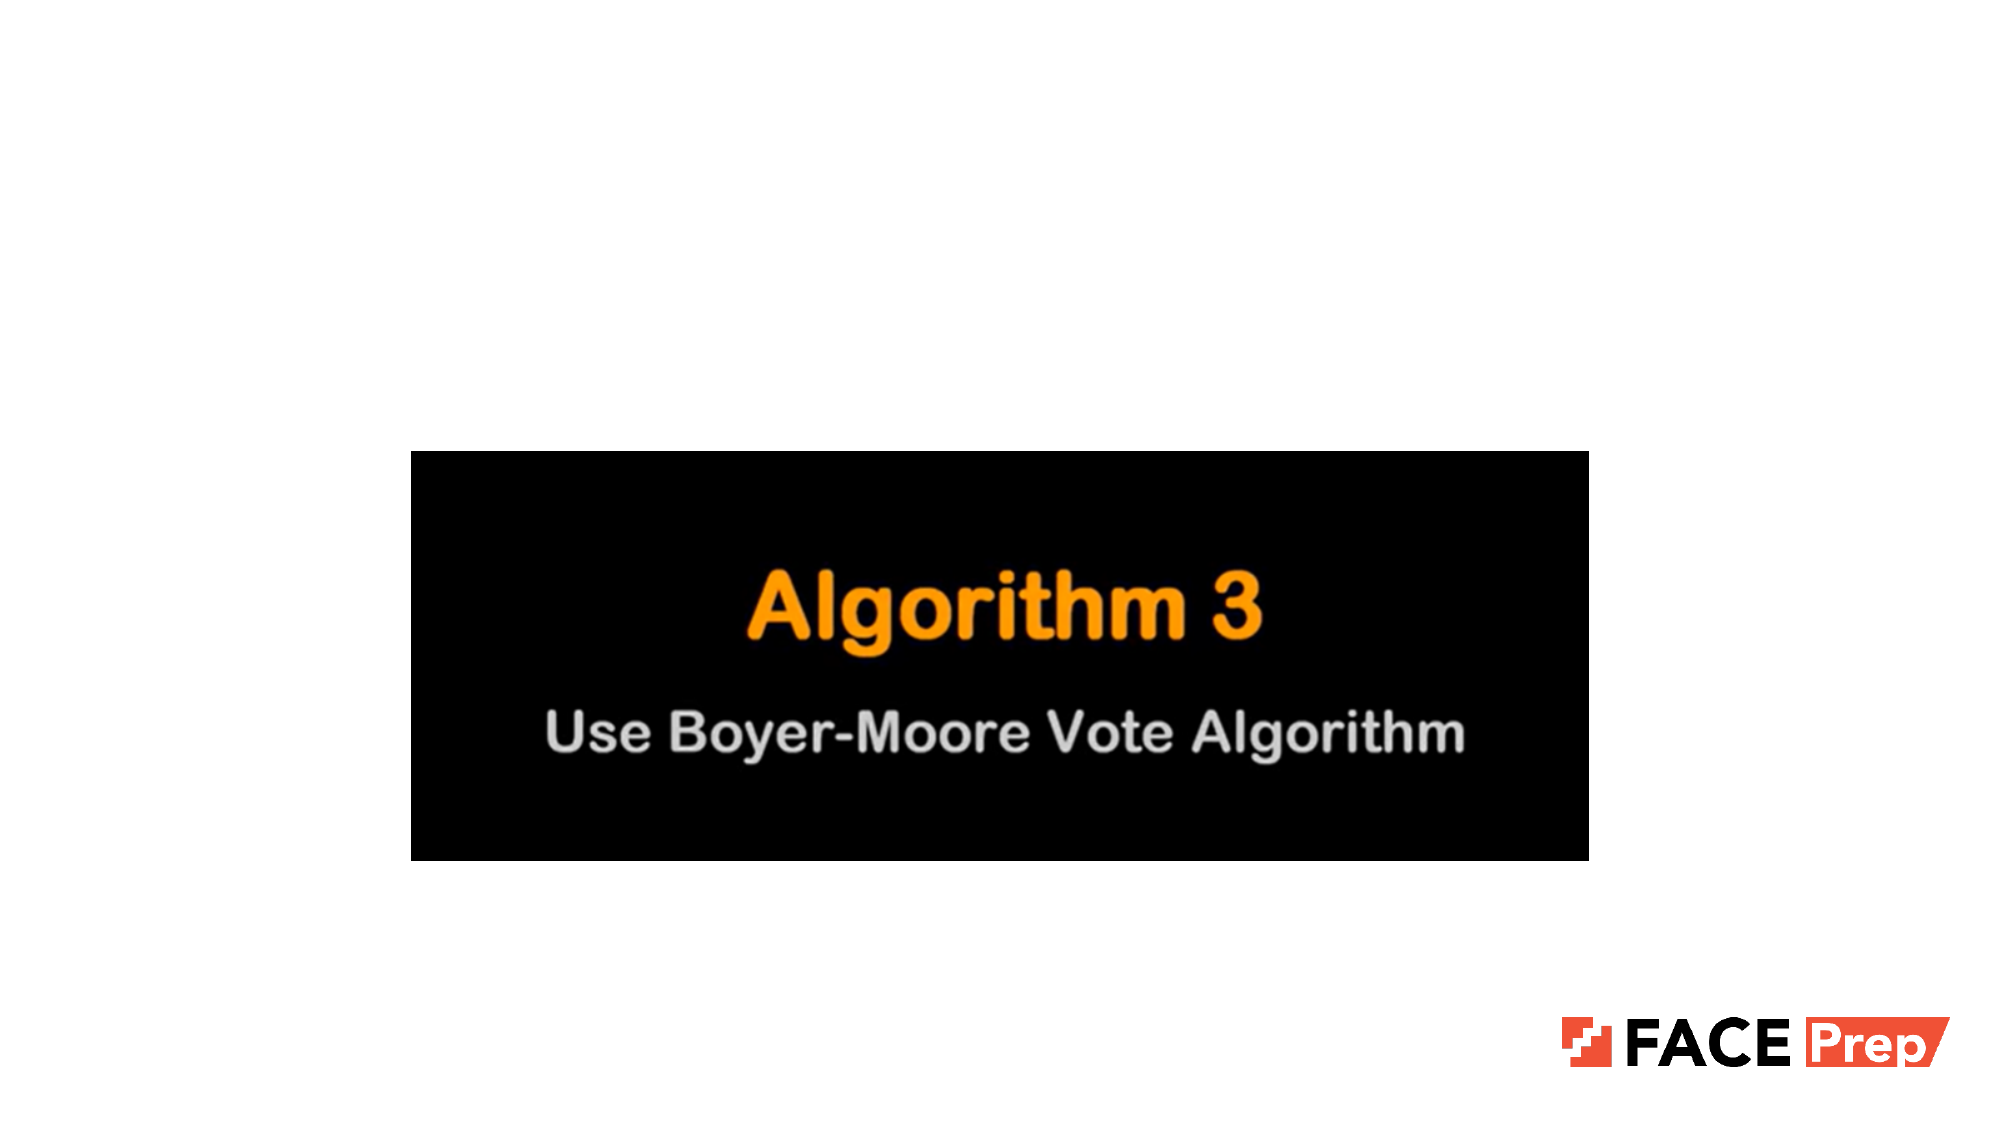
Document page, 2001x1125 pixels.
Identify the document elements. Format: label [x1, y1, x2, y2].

list [411, 451, 1589, 861]
picture [1562, 1017, 1950, 1067]
